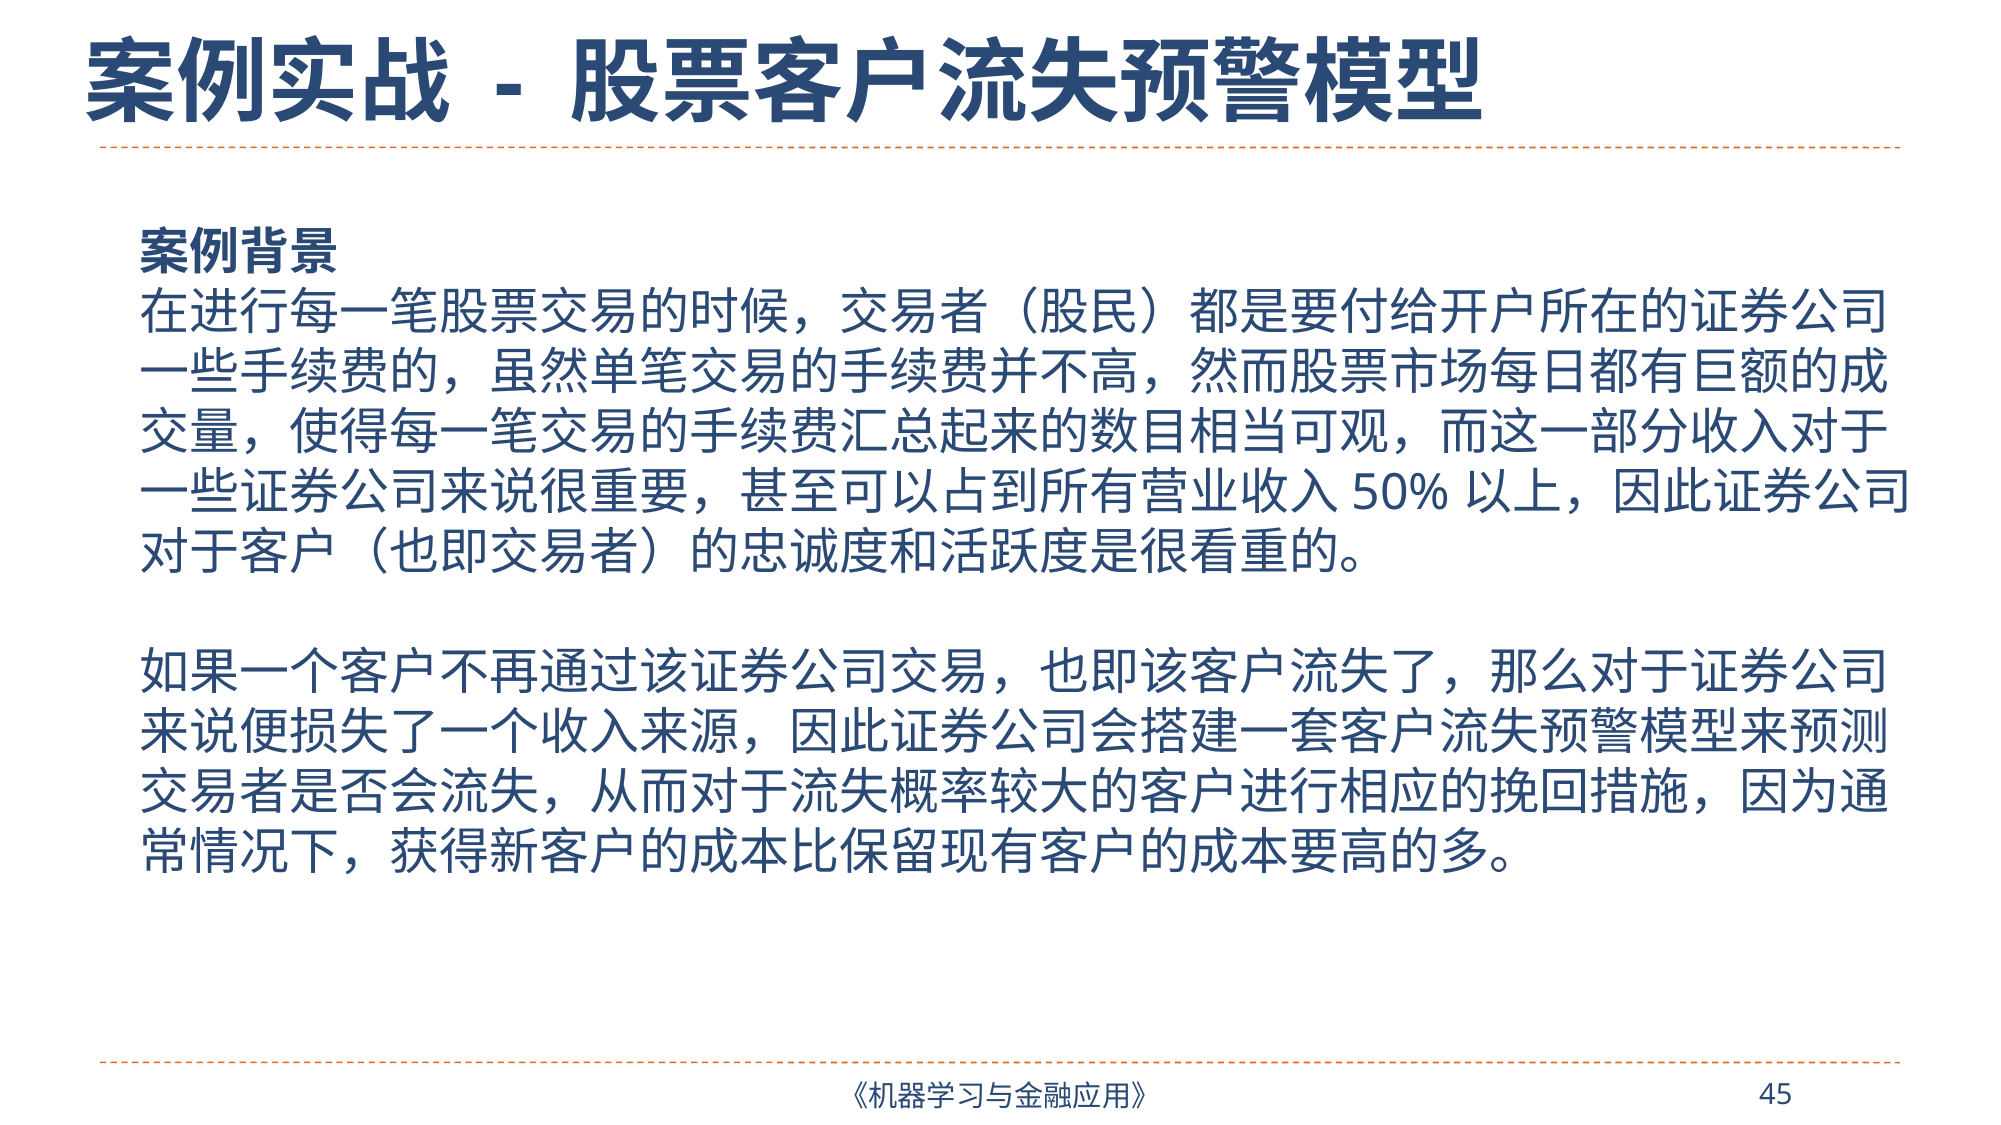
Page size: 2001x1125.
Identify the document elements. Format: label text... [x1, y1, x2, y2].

text_box 案例背景 在进行每一笔股票交易的时候，交易者（股民）都是要付给开户所在的证券公司一些手续费的，虽然单笔交易的手续费并不高，然而股票市场每日都有巨额的成交量，使得每一笔交易的手续费汇总起来的数目相当可观，而这一部分收入对于一些证券公司来说很重要，甚至可以占到所有营业收入50%以上，因此证券公司对于客户（也即交易者）的忠诚度和活跃度是很看重的。 如果一个客户不再通过该证券公司交易，也即该客户流失了，那么对于证券公司来说便损失了一个收入来源，因此证券公司会搭建一套客户流失预警模型来预测交易者是否会流失，从而对于流失概率较大的客户进行相应的挽回措施，因为通常情况下，获得新客户的成本比保留现有客户的成本要高的多。 [124, 212, 1938, 888]
text_box 案例实战 - 股票客户流失预警模型 [69, 15, 1502, 140]
